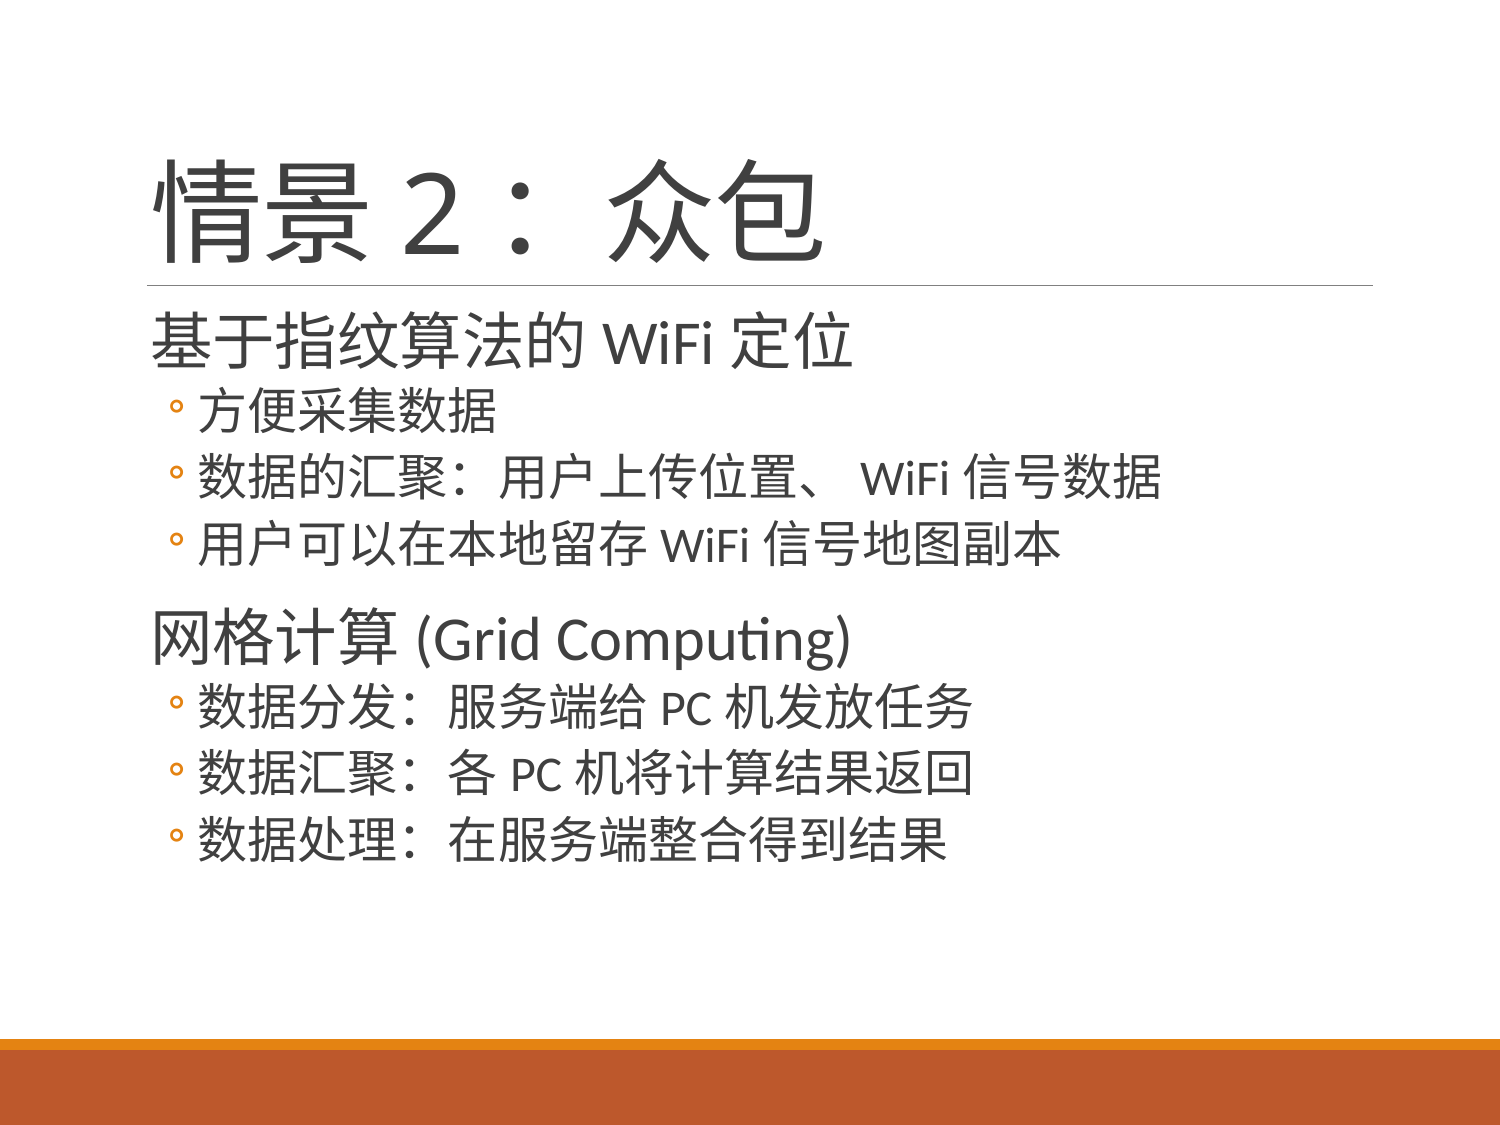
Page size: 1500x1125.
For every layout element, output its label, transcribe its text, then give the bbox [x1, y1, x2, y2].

list 基于指纹算法的WiFi定位 方便采集数据 数据的汇聚：用户上传位置、WiFi信号数据 用户可以在本地留存WiFi信号地图副本 网格计算(Grid Computing) 数据分发：服务端给PC机发放任务 数据汇聚：各PC机将计算结果返回 数据处理：在服务端整合得到结果 [135, 302, 1373, 963]
title 情景2：众包 [135, 47, 1373, 285]
